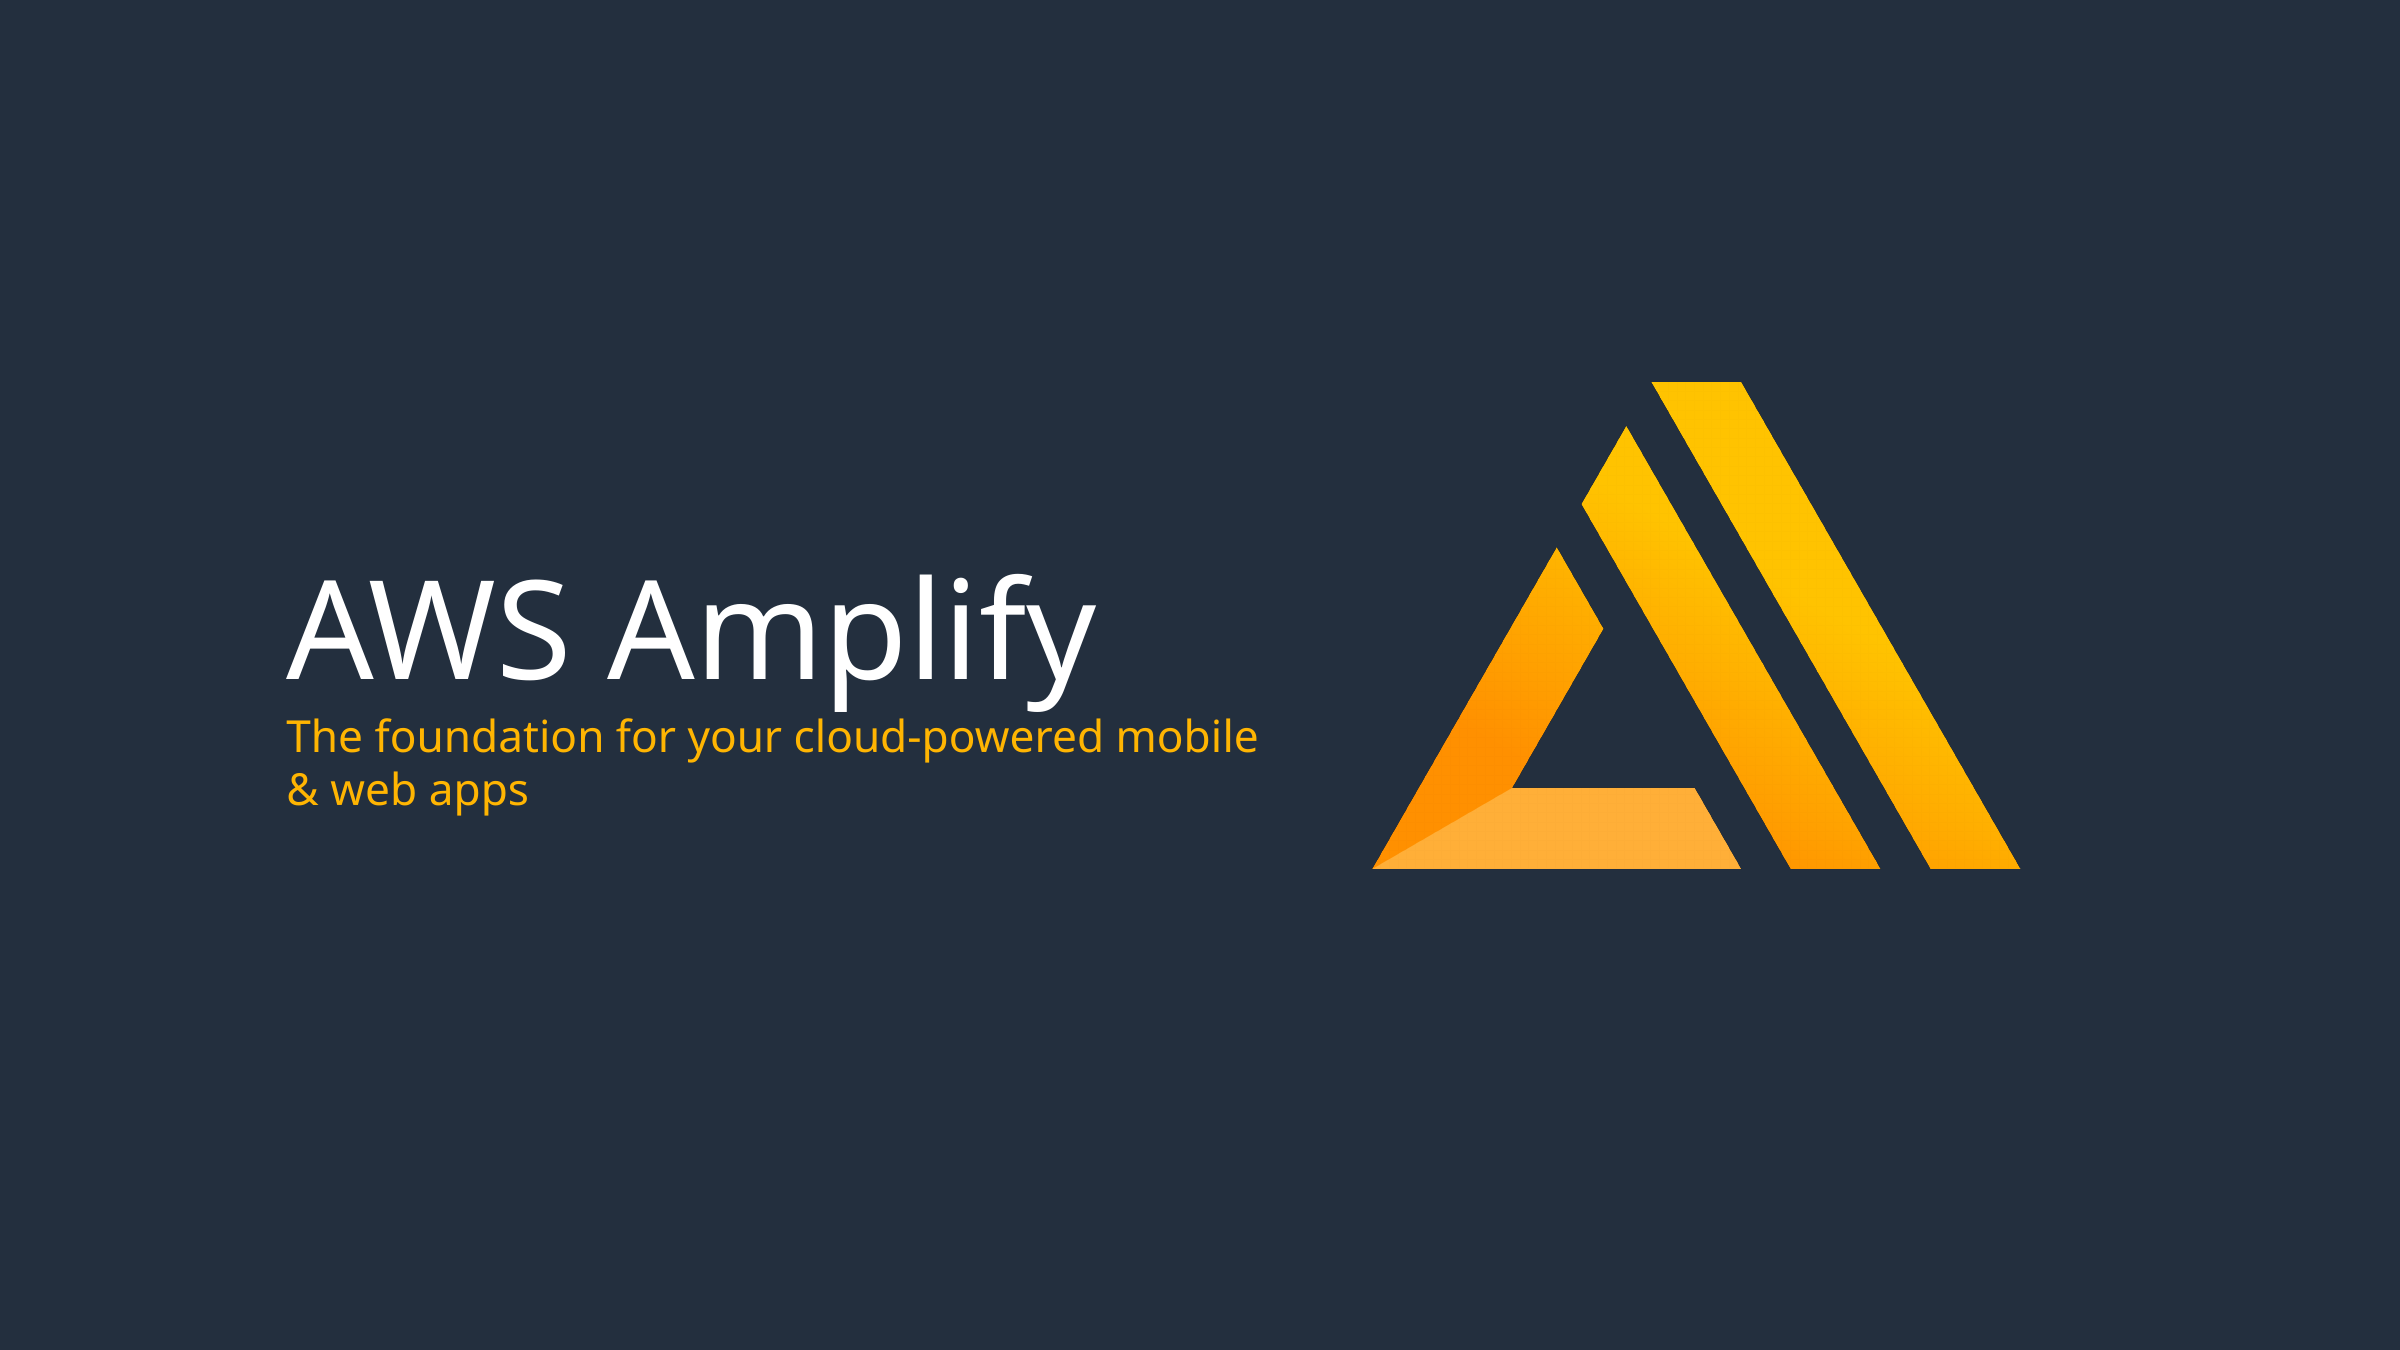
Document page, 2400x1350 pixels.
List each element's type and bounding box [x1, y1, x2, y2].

picture [1372, 382, 2078, 869]
